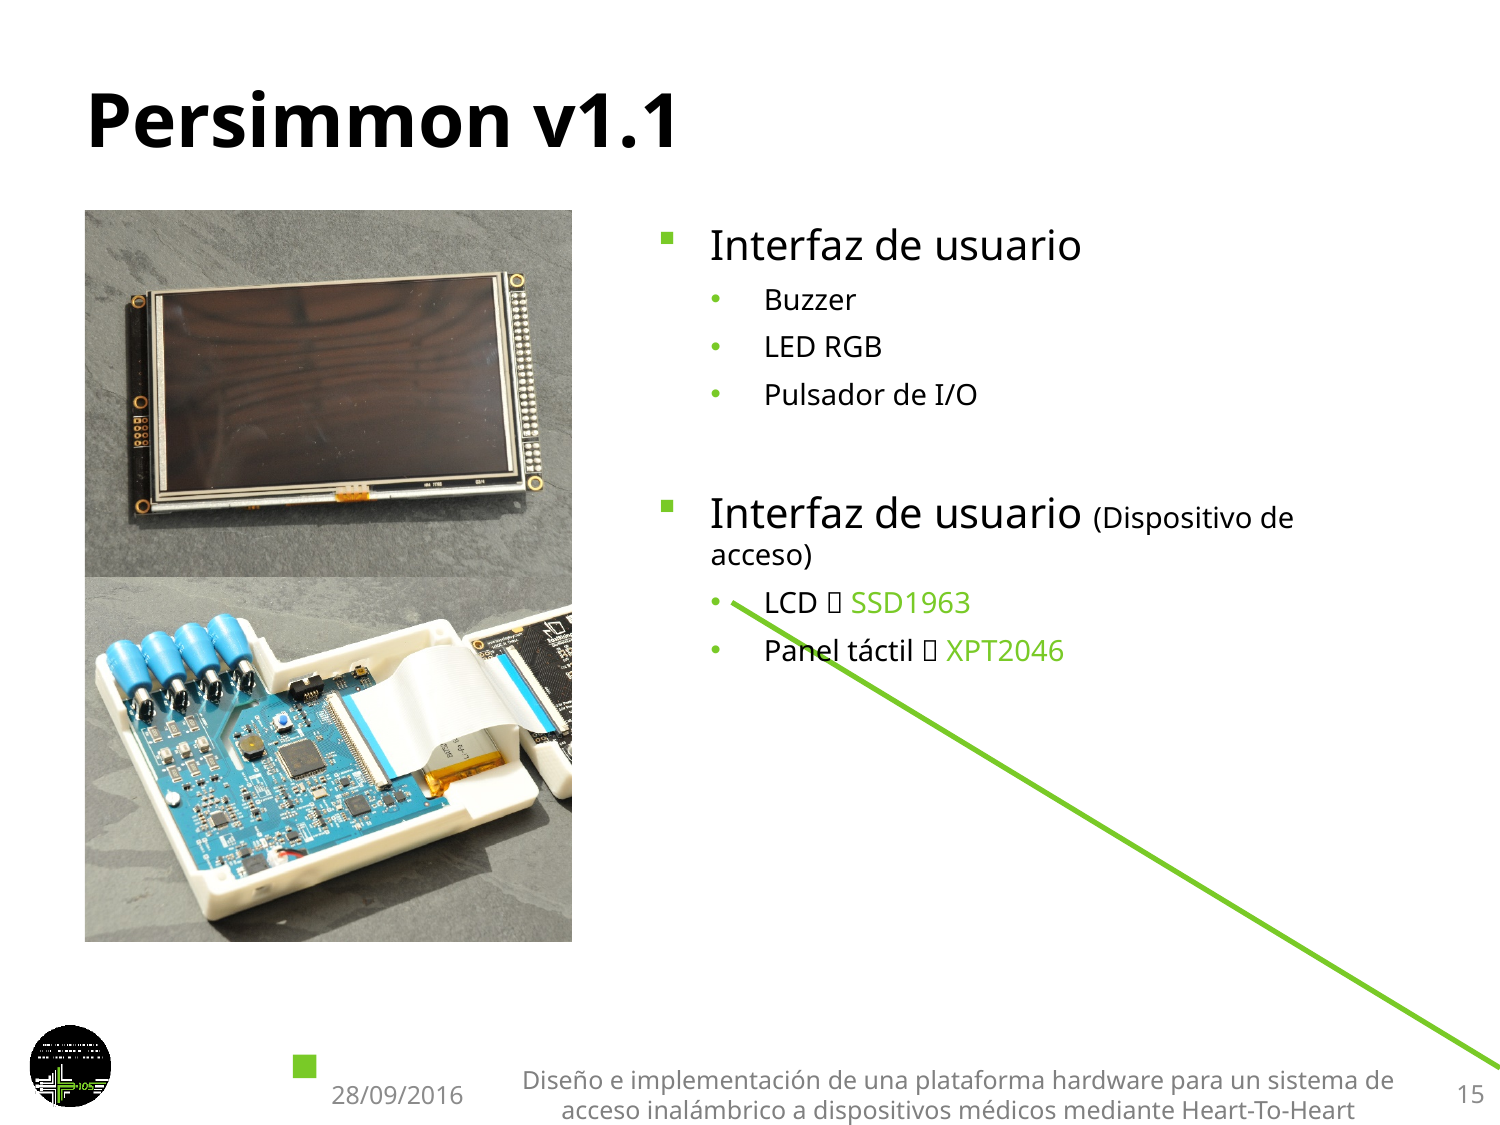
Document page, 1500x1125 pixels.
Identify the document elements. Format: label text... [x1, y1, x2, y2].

slide_number 15 [1422, 1065, 1500, 1125]
footer Diseño e implementación de una plataforma hardware para un sistema de acceso inalámbrico a dispositivos médicos mediante Heart-To-Heart [500, 1065, 1418, 1125]
title Persimmon v1.1 [70, 23, 1421, 211]
picture [29, 1025, 111, 1107]
list Interfaz de usuario Buzzer LED RGB Pulsador de I/O Interfaz de usuario (Dispositivo de acceso) LCD  SSD1963 Panel táctil  XPT2046 [642, 210, 1418, 942]
picture [84, 210, 573, 942]
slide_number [316, 1065, 500, 1125]
